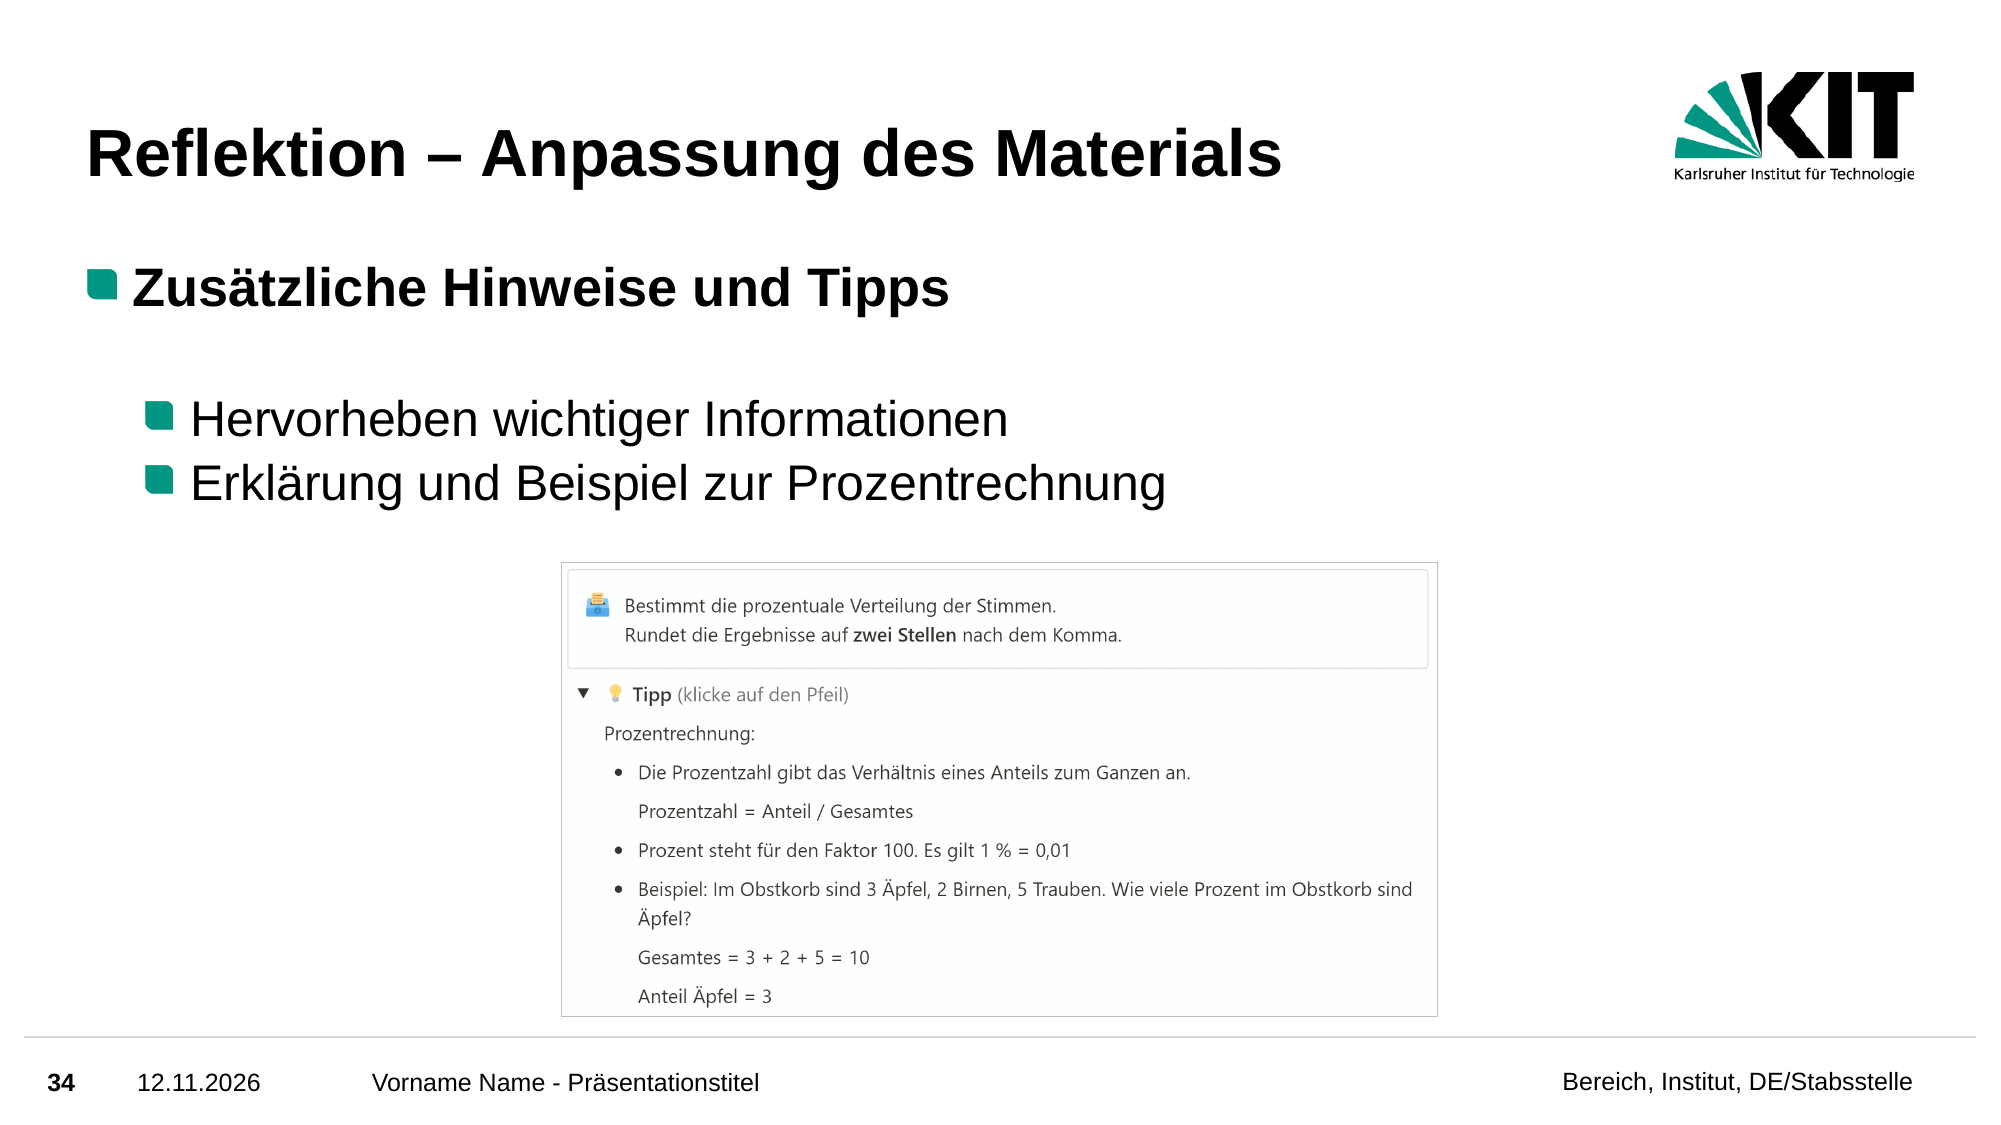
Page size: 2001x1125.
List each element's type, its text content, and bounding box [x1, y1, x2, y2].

picture [145, 465, 173, 497]
picture [561, 562, 1438, 1018]
picture [145, 401, 173, 433]
slide_number 34 [47, 1038, 119, 1125]
title Reflektion – Anpassung des Materials [86, 64, 1589, 191]
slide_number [137, 1038, 362, 1125]
picture [87, 269, 117, 303]
picture [1675, 72, 1914, 182]
list Zusätzliche Hinweise und Tipps Hervorheben wichtiger Informationen Erklärung und Beispiel zur Prozentrechnung [87, 259, 1913, 996]
